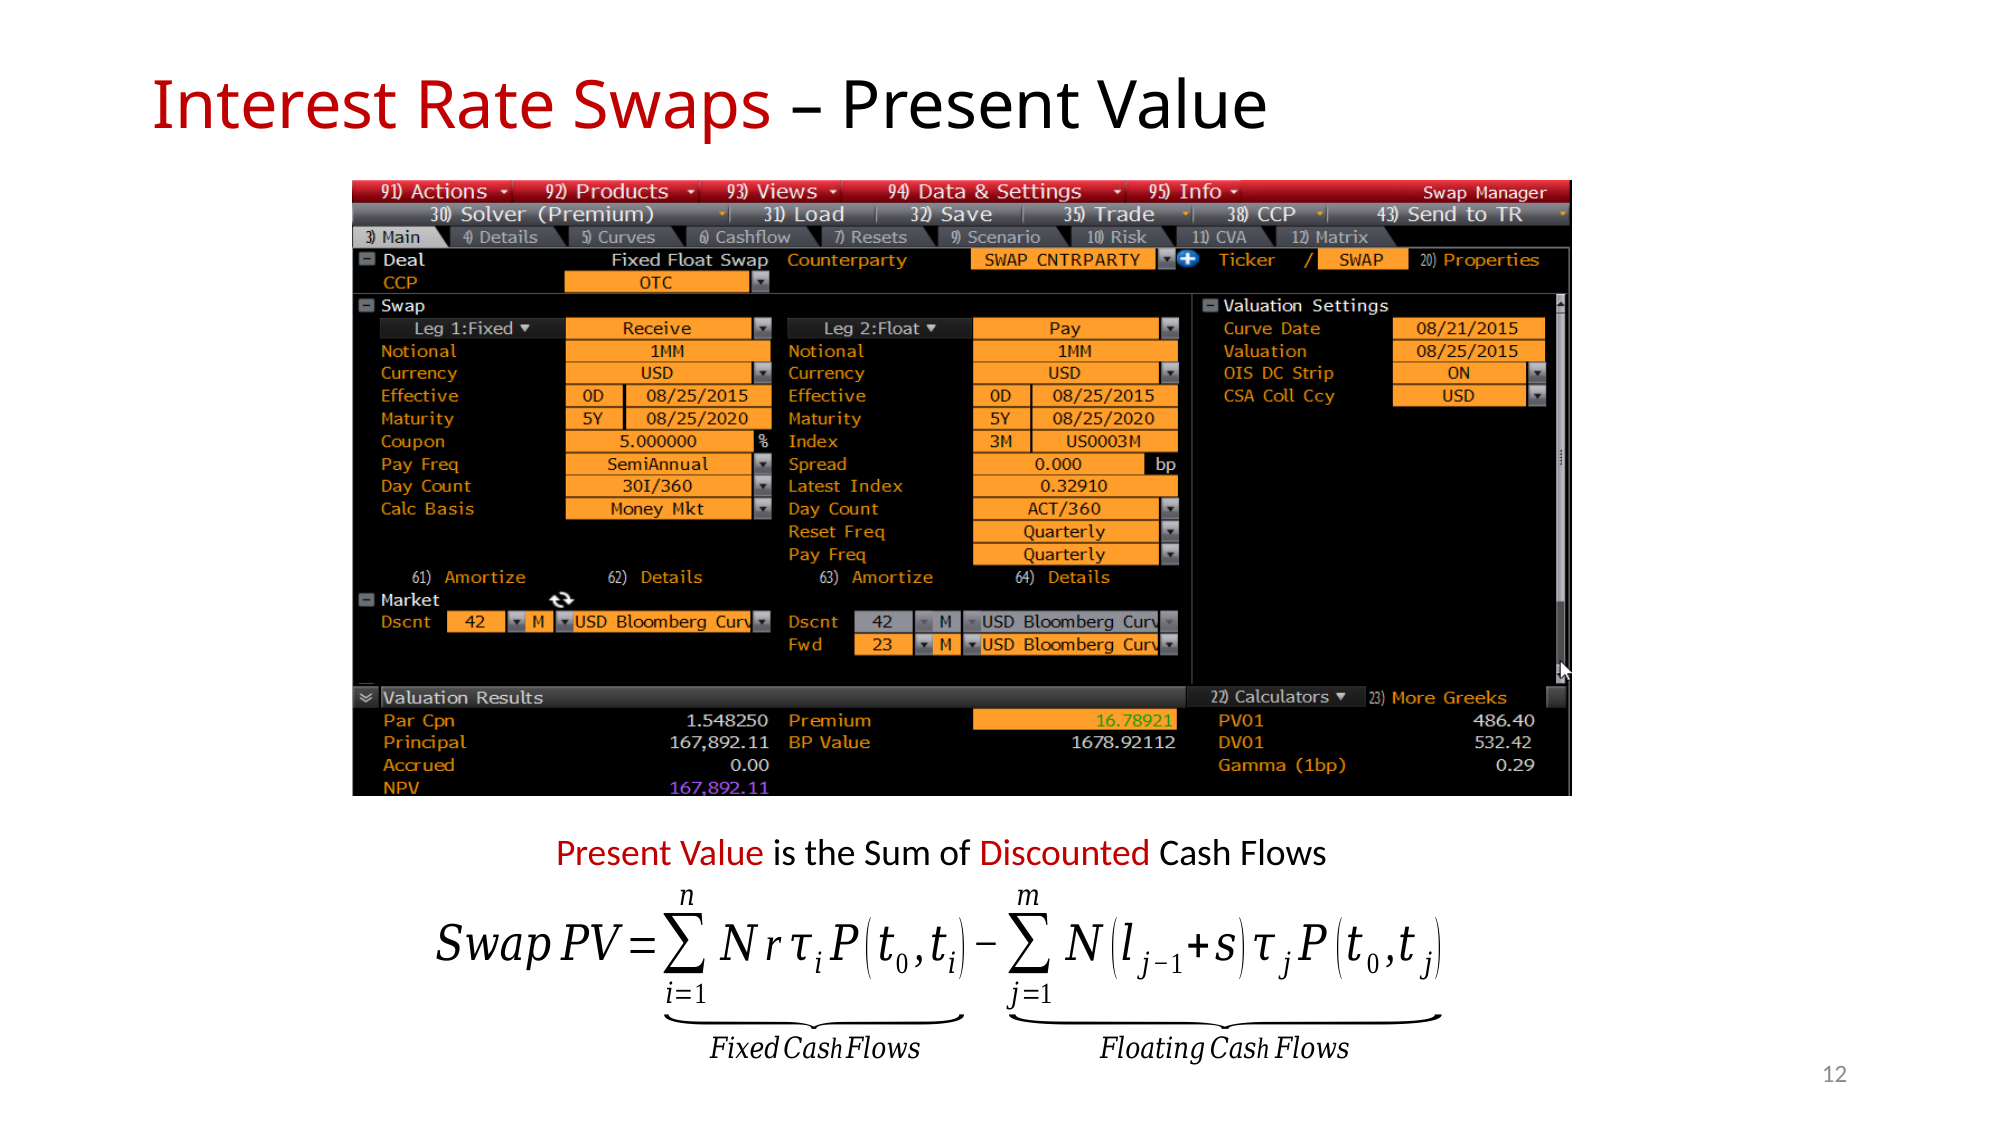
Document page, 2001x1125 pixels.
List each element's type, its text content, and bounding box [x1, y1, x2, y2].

text_box Present Value is the Sum of Discounted Cash Flows [541, 798, 1542, 881]
slide_number 11 [1412, 1042, 1863, 1103]
title Interest Rate Swaps – Present Value [137, 59, 1863, 155]
picture [352, 180, 1572, 796]
